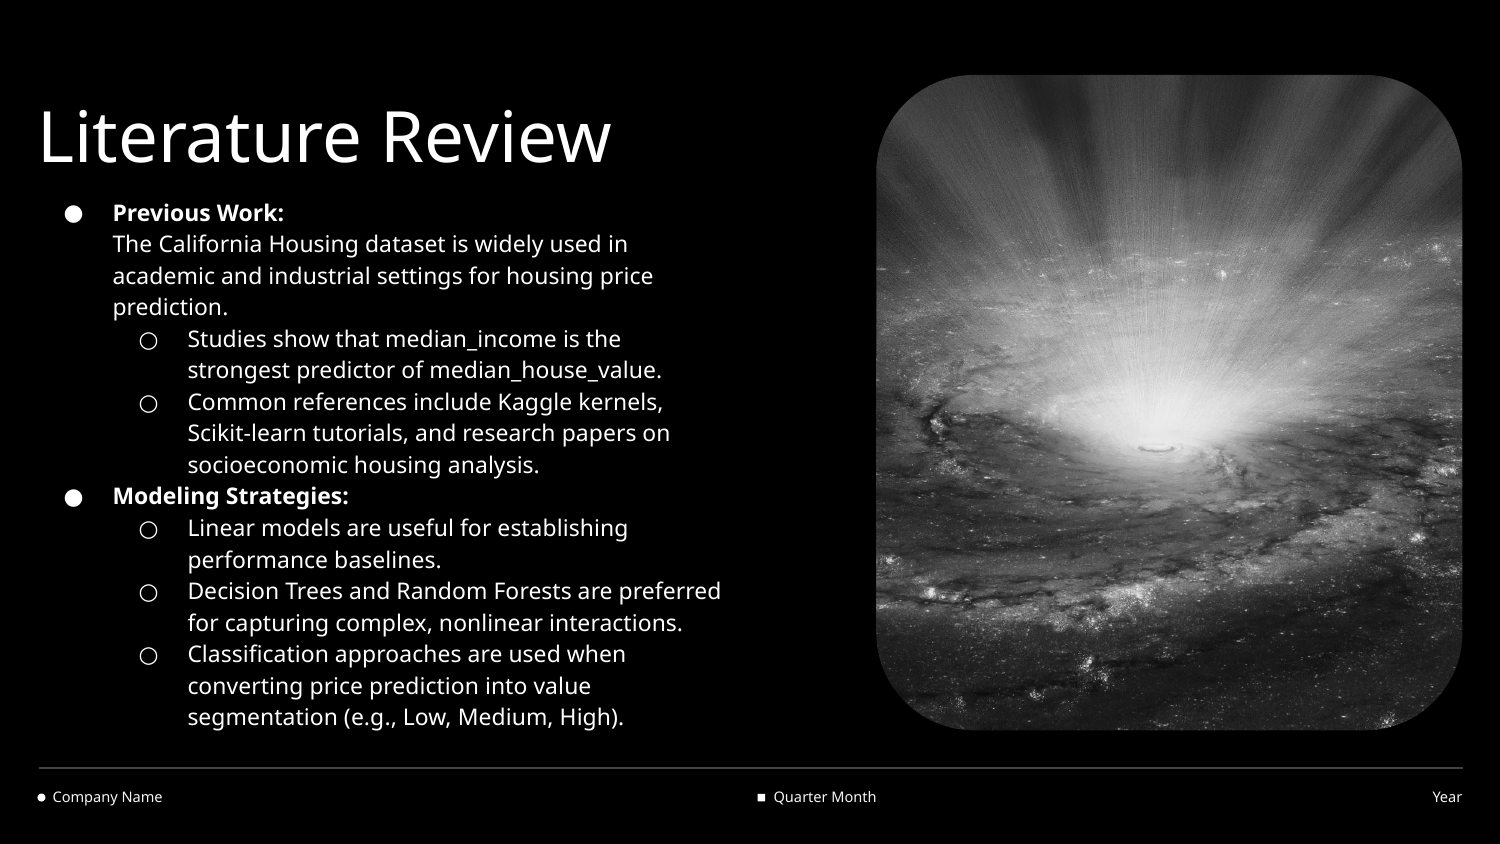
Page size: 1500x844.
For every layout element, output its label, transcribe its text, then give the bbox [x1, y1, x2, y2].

list Previous Work: The California Housing dataset is widely used in academic and industrial settings for housing price prediction. Studies show that median_income is the strongest predictor of median_house_value. Common references include Kaggle kernels, Scikit-learn tutorials, and research papers on socioeconomic housing analysis. Modeling Strategies: Linear models are useful for establishing performance baselines. Decision Trees and Random Forests are preferred for capturing complex, nonlinear interactions. Classification approaches are used when converting price prediction into value segmentation (e.g., Low, Medium, High). [37, 286, 743, 731]
subtitle Year [1125, 768, 1463, 806]
subtitle Company Name [52, 767, 496, 806]
picture [875, 74, 1463, 731]
title Literature Review [37, 105, 799, 262]
subtitle Quarter Month [773, 767, 1151, 806]
